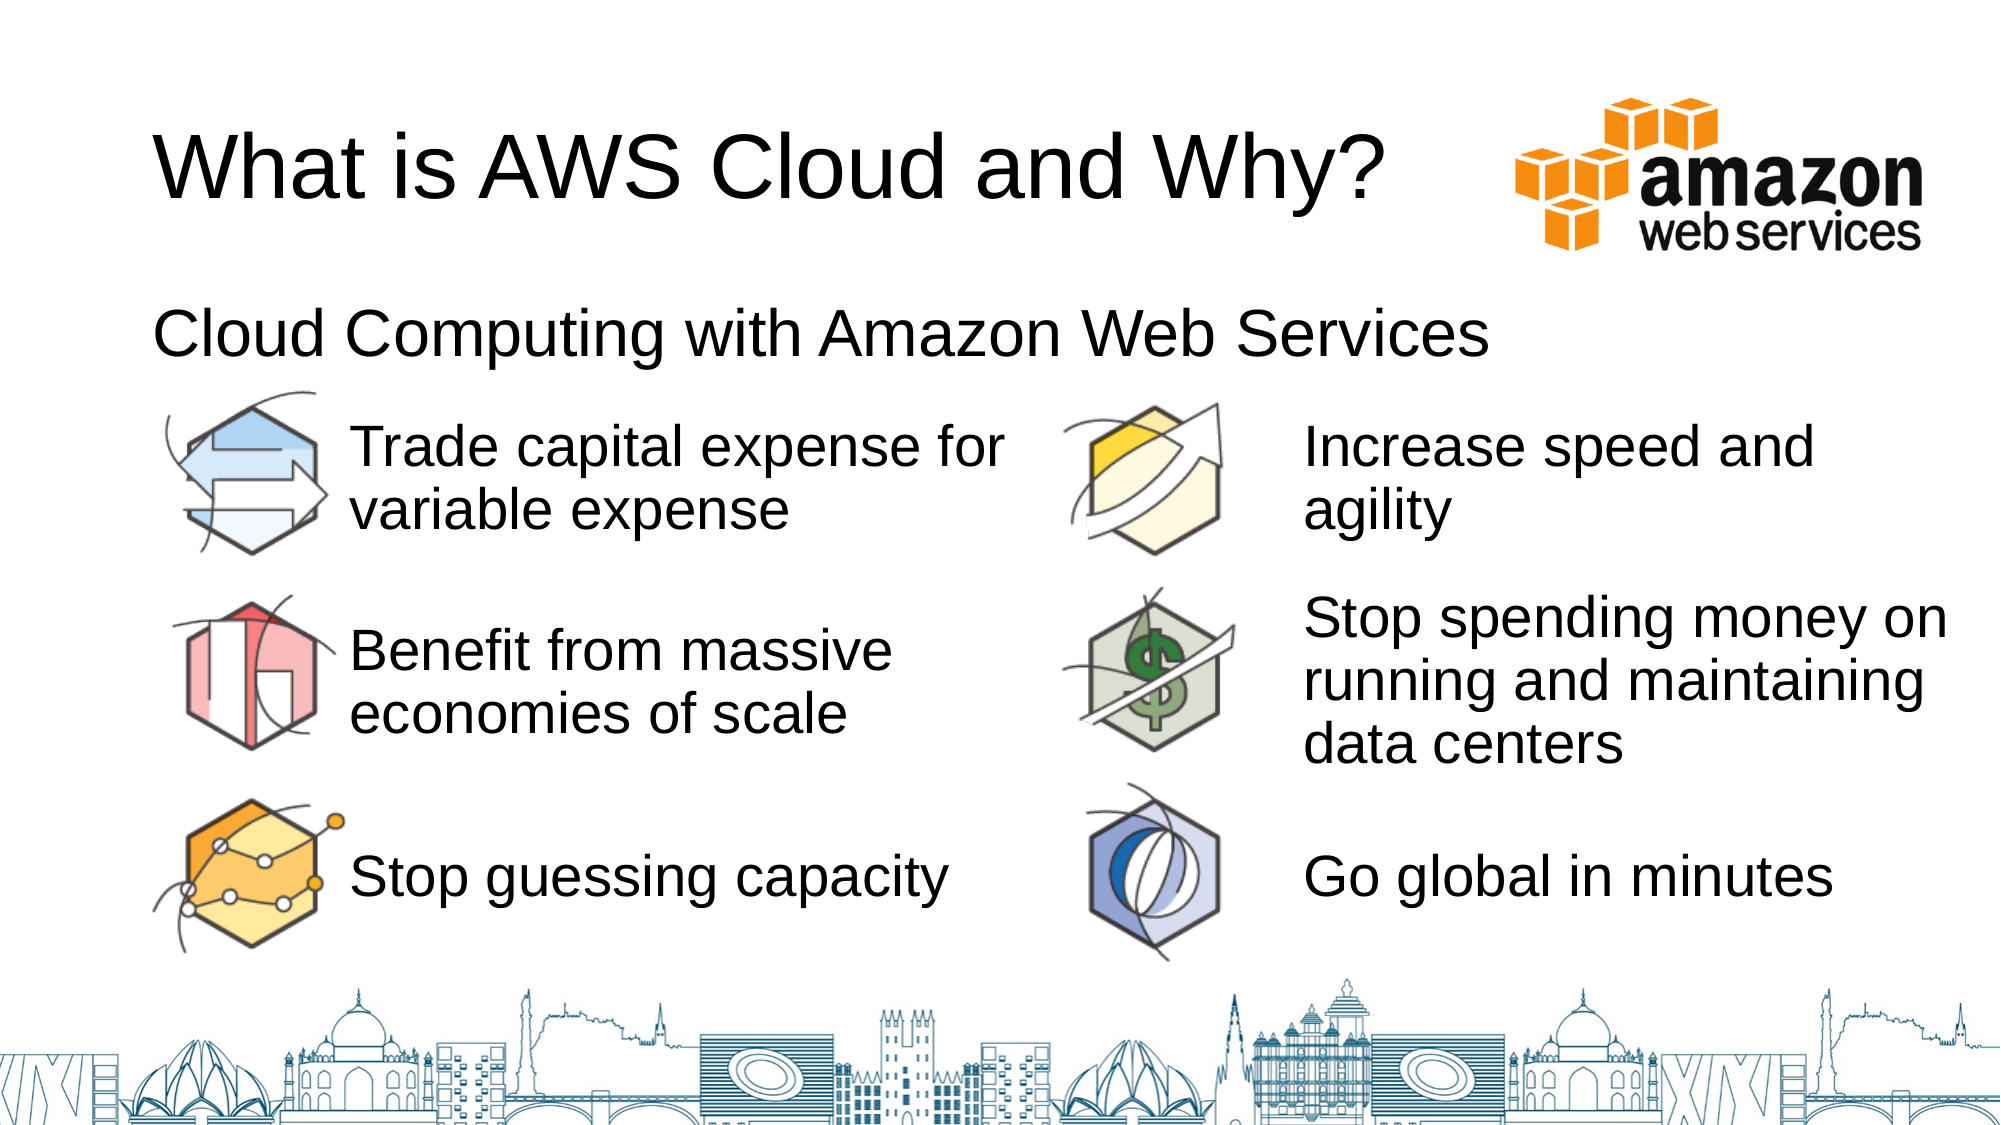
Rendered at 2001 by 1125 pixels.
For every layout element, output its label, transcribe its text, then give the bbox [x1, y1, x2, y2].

picture [0, 0, 2000, 1125]
list Cloud Computing with Amazon Web Services [137, 291, 1943, 430]
text_box Benefit from massive economies of scale [372, 612, 1027, 754]
text_box Trade capital expense for variable expense [372, 408, 1027, 550]
text_box Stop spending money on running and maintaining data centers [1288, 580, 1980, 784]
text_box Increase speed and agility [1288, 408, 1980, 550]
title What is AWS Cloud and Why? [137, 59, 1472, 278]
text_box Stop guessing capacity [373, 838, 1027, 917]
text_box Go global in minutes [1288, 838, 1980, 917]
